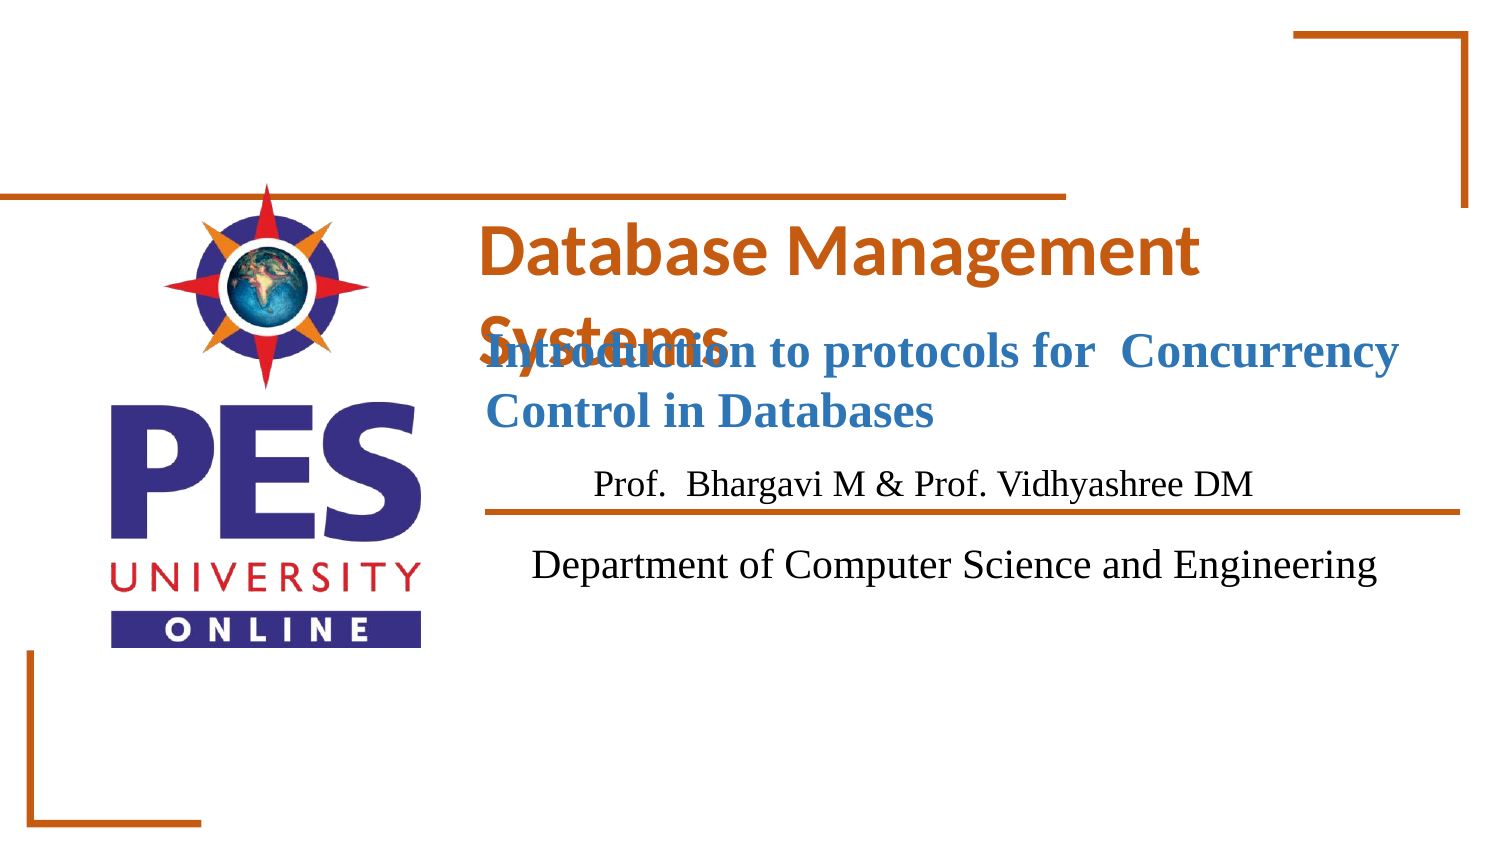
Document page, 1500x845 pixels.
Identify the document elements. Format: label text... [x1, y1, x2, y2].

list Department of Computer Science and Engineering [111, 520, 1384, 845]
text_box [1293, 31, 1469, 208]
text_box Prof. Bhargavi M & Prof. Vidhyashree DM [578, 451, 1329, 520]
title Database Management Systems [102, 197, 106, 381]
title Database Management Systems [427, 197, 1398, 381]
text_box Introduction to protocols for Concurrency Control in Databases [483, 316, 1424, 438]
text_box [26, 650, 111, 828]
picture [111, 183, 422, 649]
